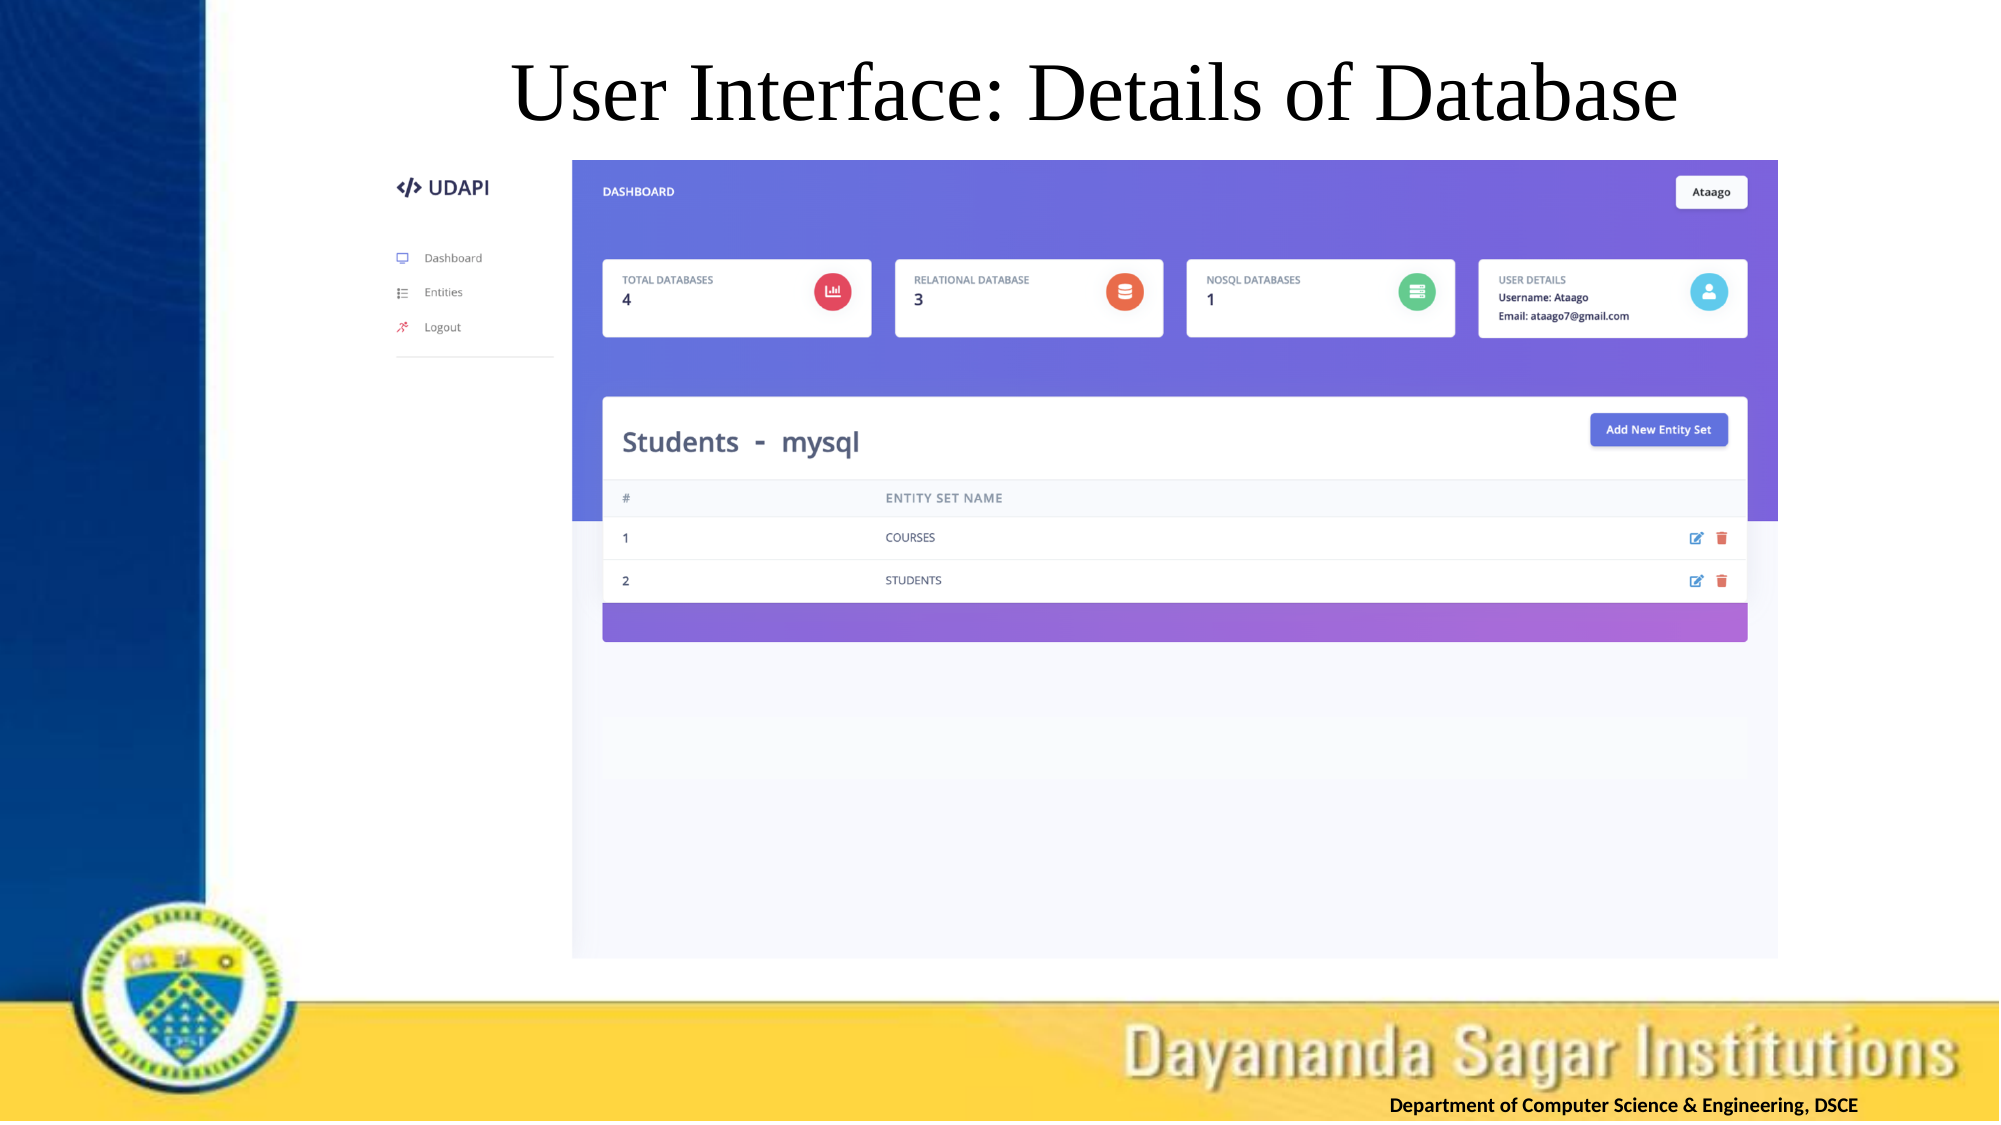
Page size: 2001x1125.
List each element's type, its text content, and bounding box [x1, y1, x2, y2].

text_box Department of Computer Science & Engineering, DSCE [1374, 1121, 1875, 1125]
picture [0, 0, 1999, 1121]
